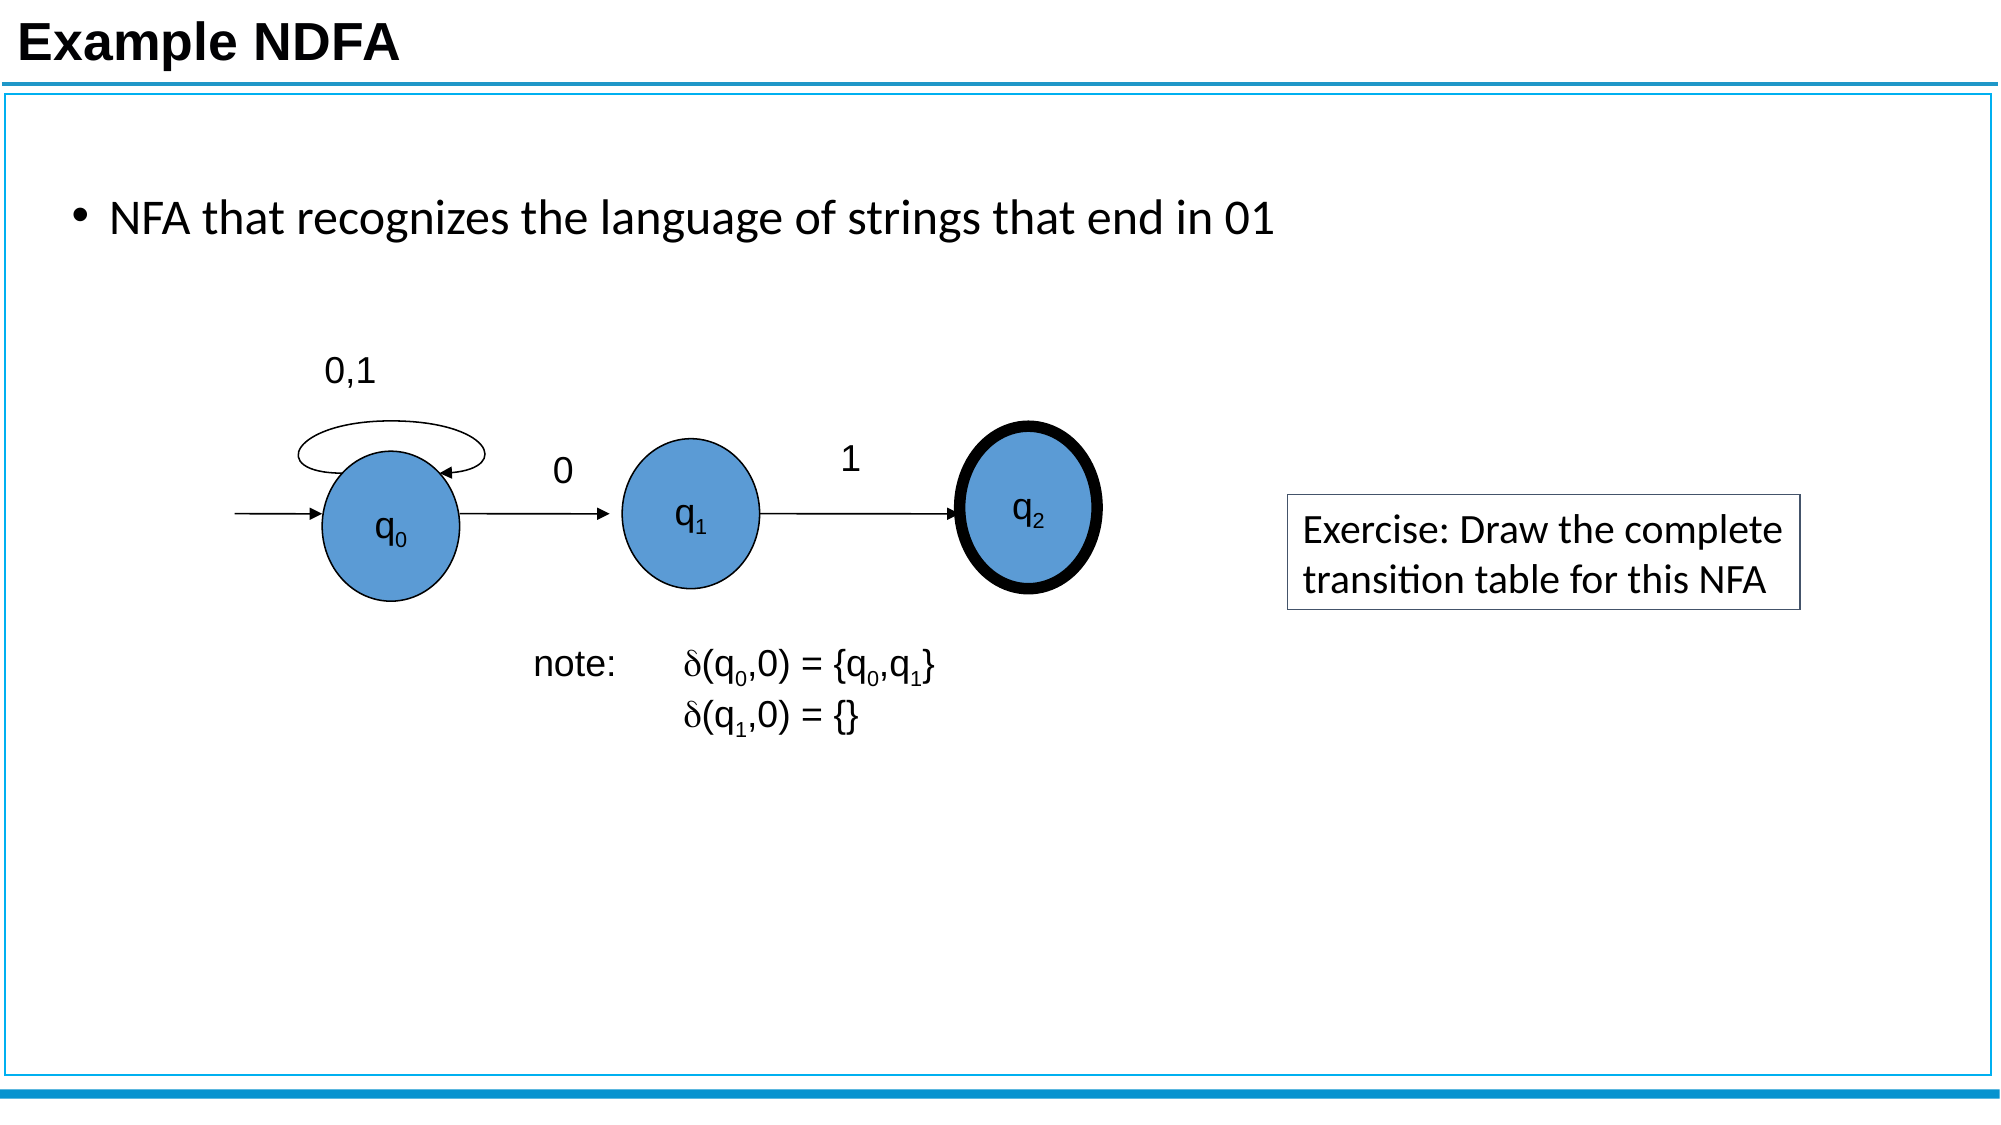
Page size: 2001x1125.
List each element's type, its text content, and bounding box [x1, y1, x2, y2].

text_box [234, 338, 1098, 767]
text_box Example NDFA [14, 7, 1198, 72]
text_box [0, 1089, 2000, 1099]
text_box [4, 78, 1991, 1075]
